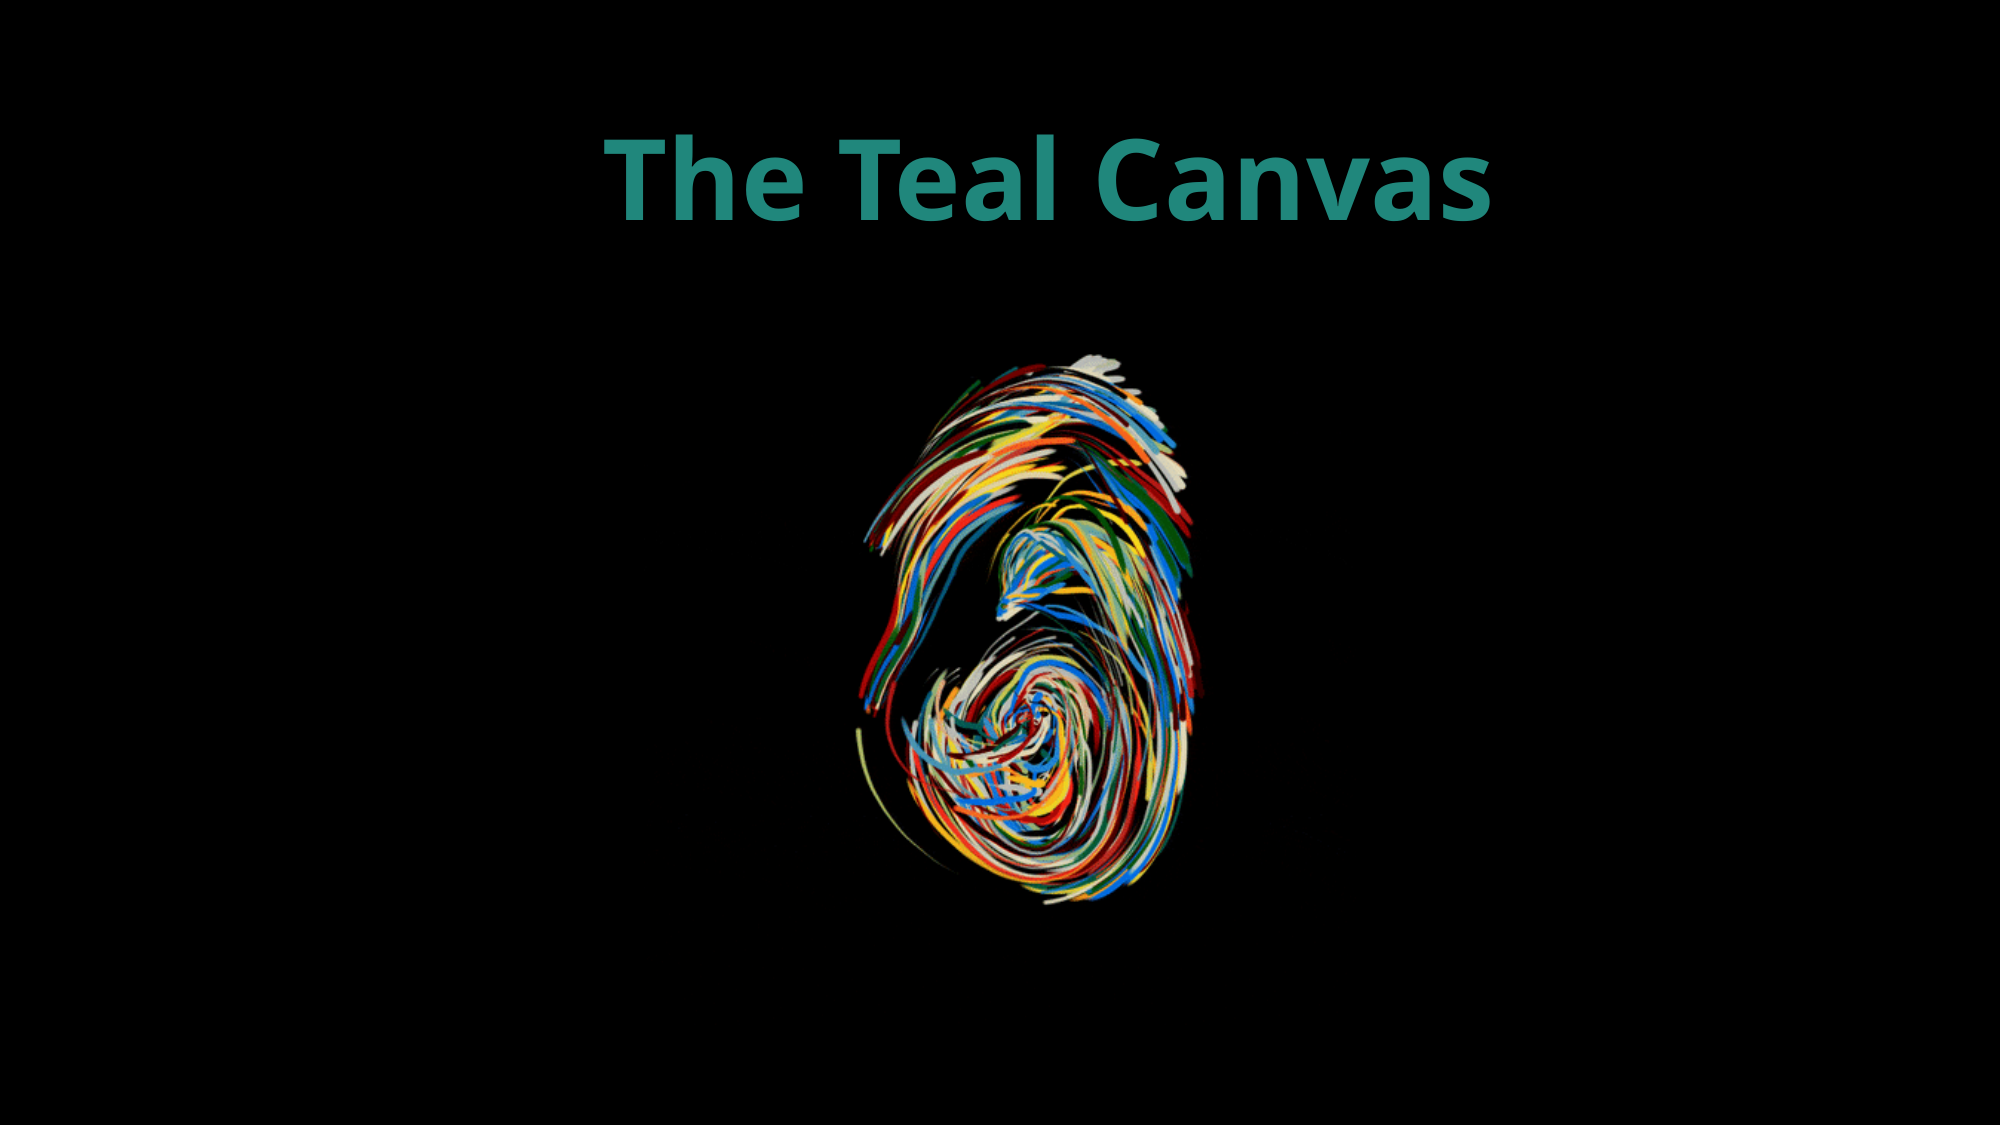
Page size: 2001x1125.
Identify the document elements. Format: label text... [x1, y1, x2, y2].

picture [644, 313, 1356, 1025]
text_box The Teal Canvas [269, 100, 1828, 251]
